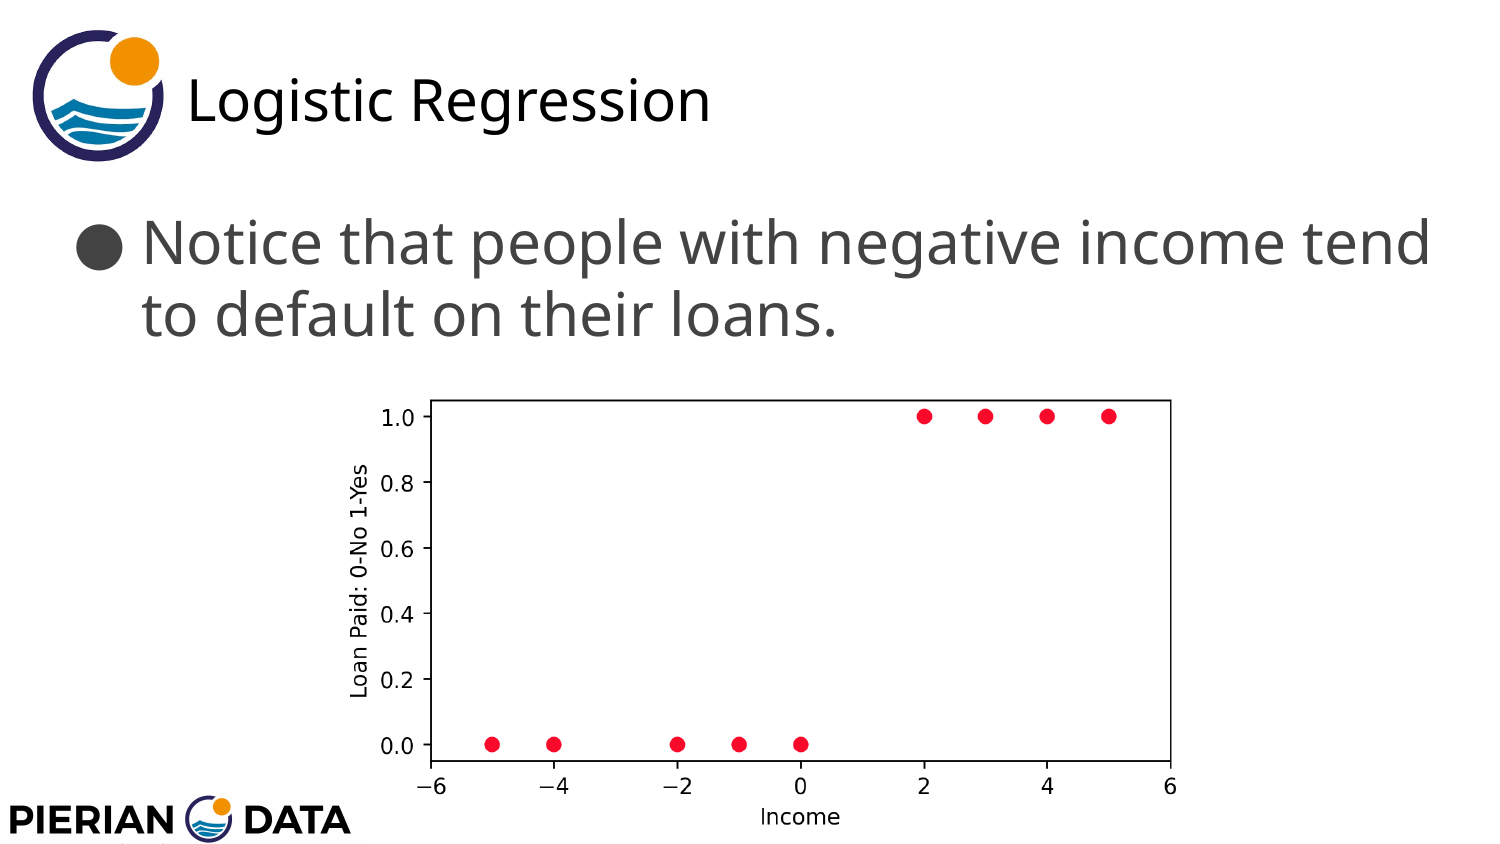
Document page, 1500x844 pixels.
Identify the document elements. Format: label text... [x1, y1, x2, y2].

picture [0, 384, 1194, 844]
picture [24, 24, 172, 167]
title Logistic Regression [176, 48, 1449, 143]
list Notice that people with negative income tend to default on their loans. [51, 189, 1476, 668]
